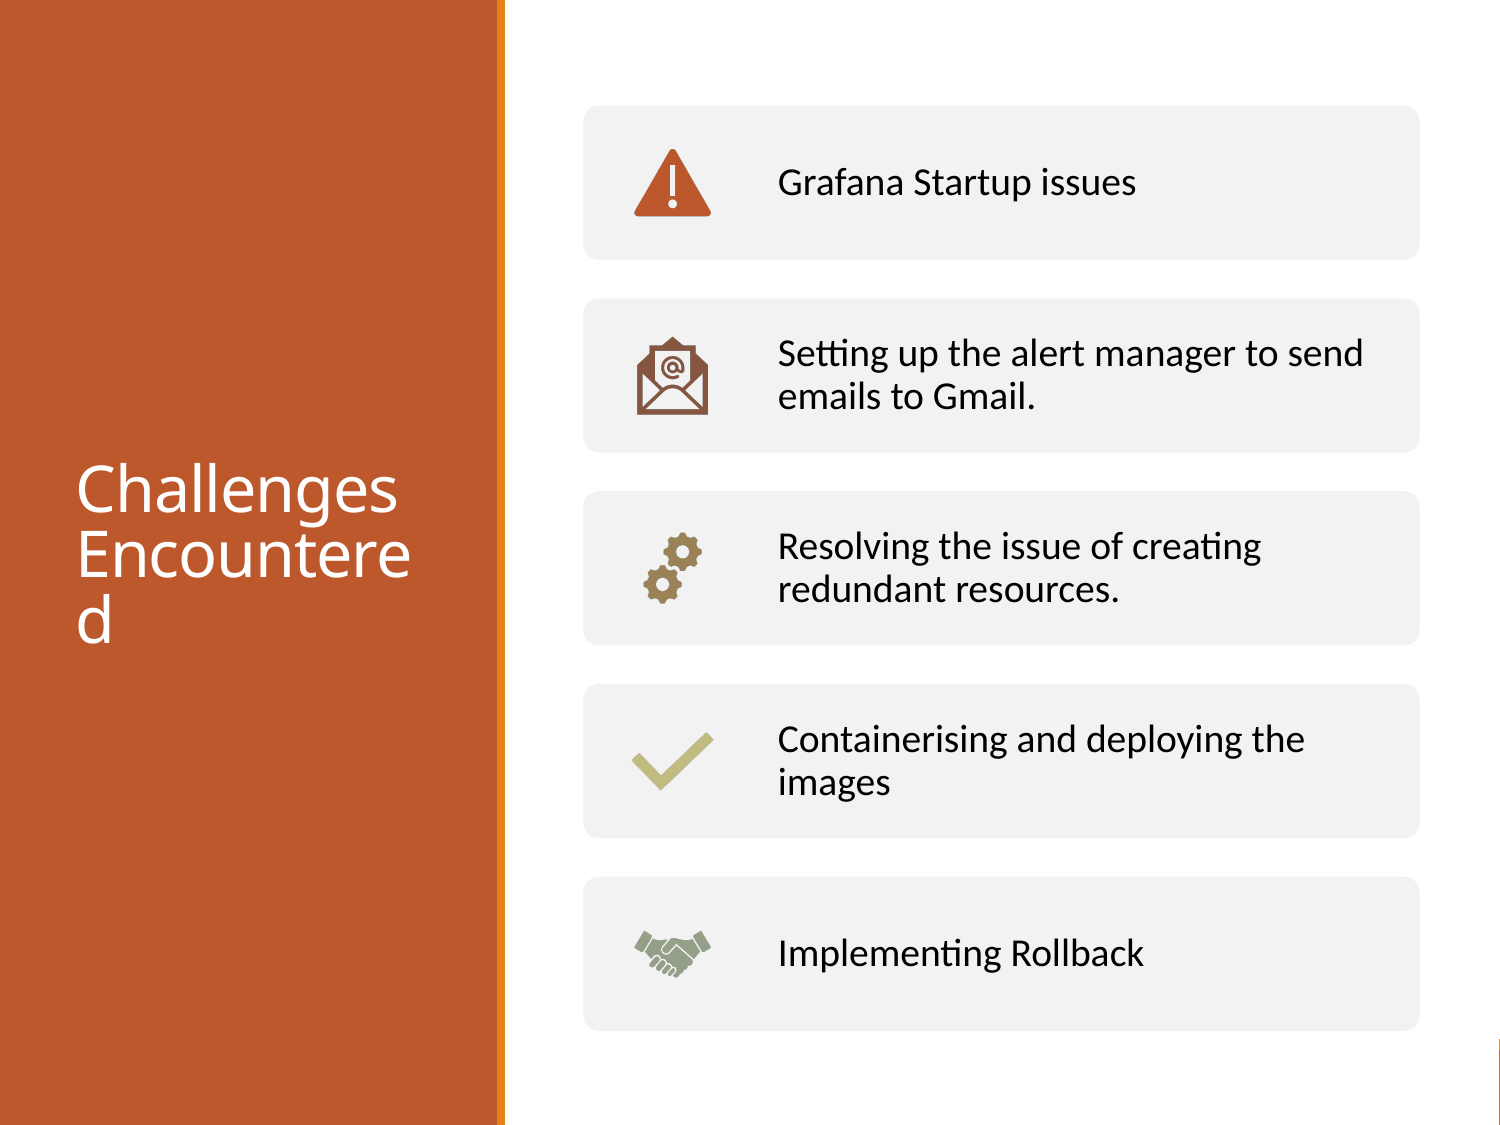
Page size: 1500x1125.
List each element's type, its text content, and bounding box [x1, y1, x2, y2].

text_box [0, 0, 496, 1125]
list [582, 104, 1421, 1033]
title Challenges Encountered [60, 84, 441, 1032]
text_box [496, 0, 506, 1125]
text_box [506, 0, 1500, 1125]
